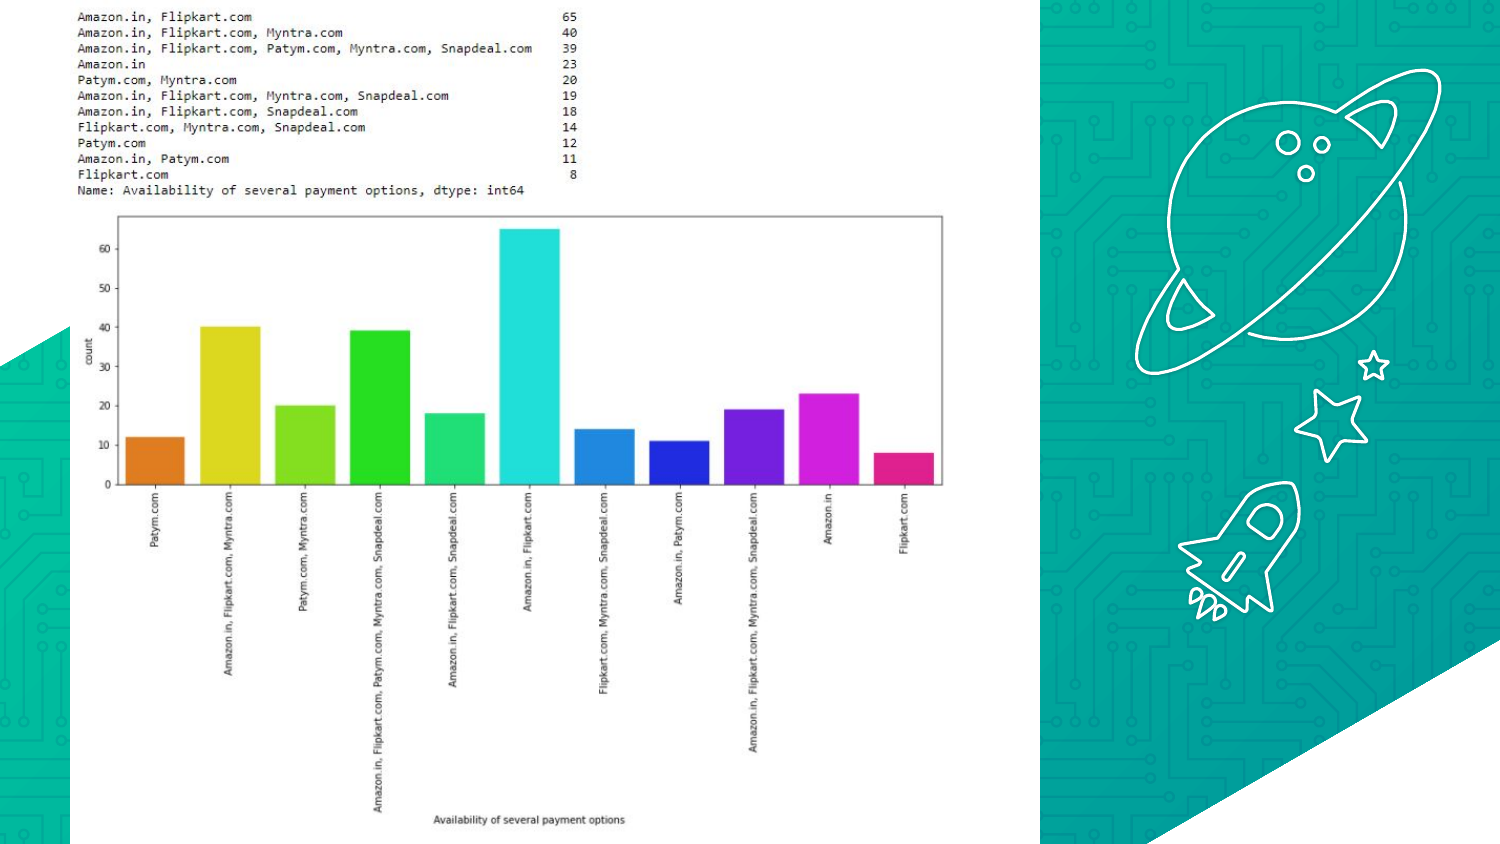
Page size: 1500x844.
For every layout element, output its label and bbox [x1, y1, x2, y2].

text_box [1136, 70, 1440, 374]
picture [70, 0, 1041, 844]
text_box [1181, 489, 1307, 615]
